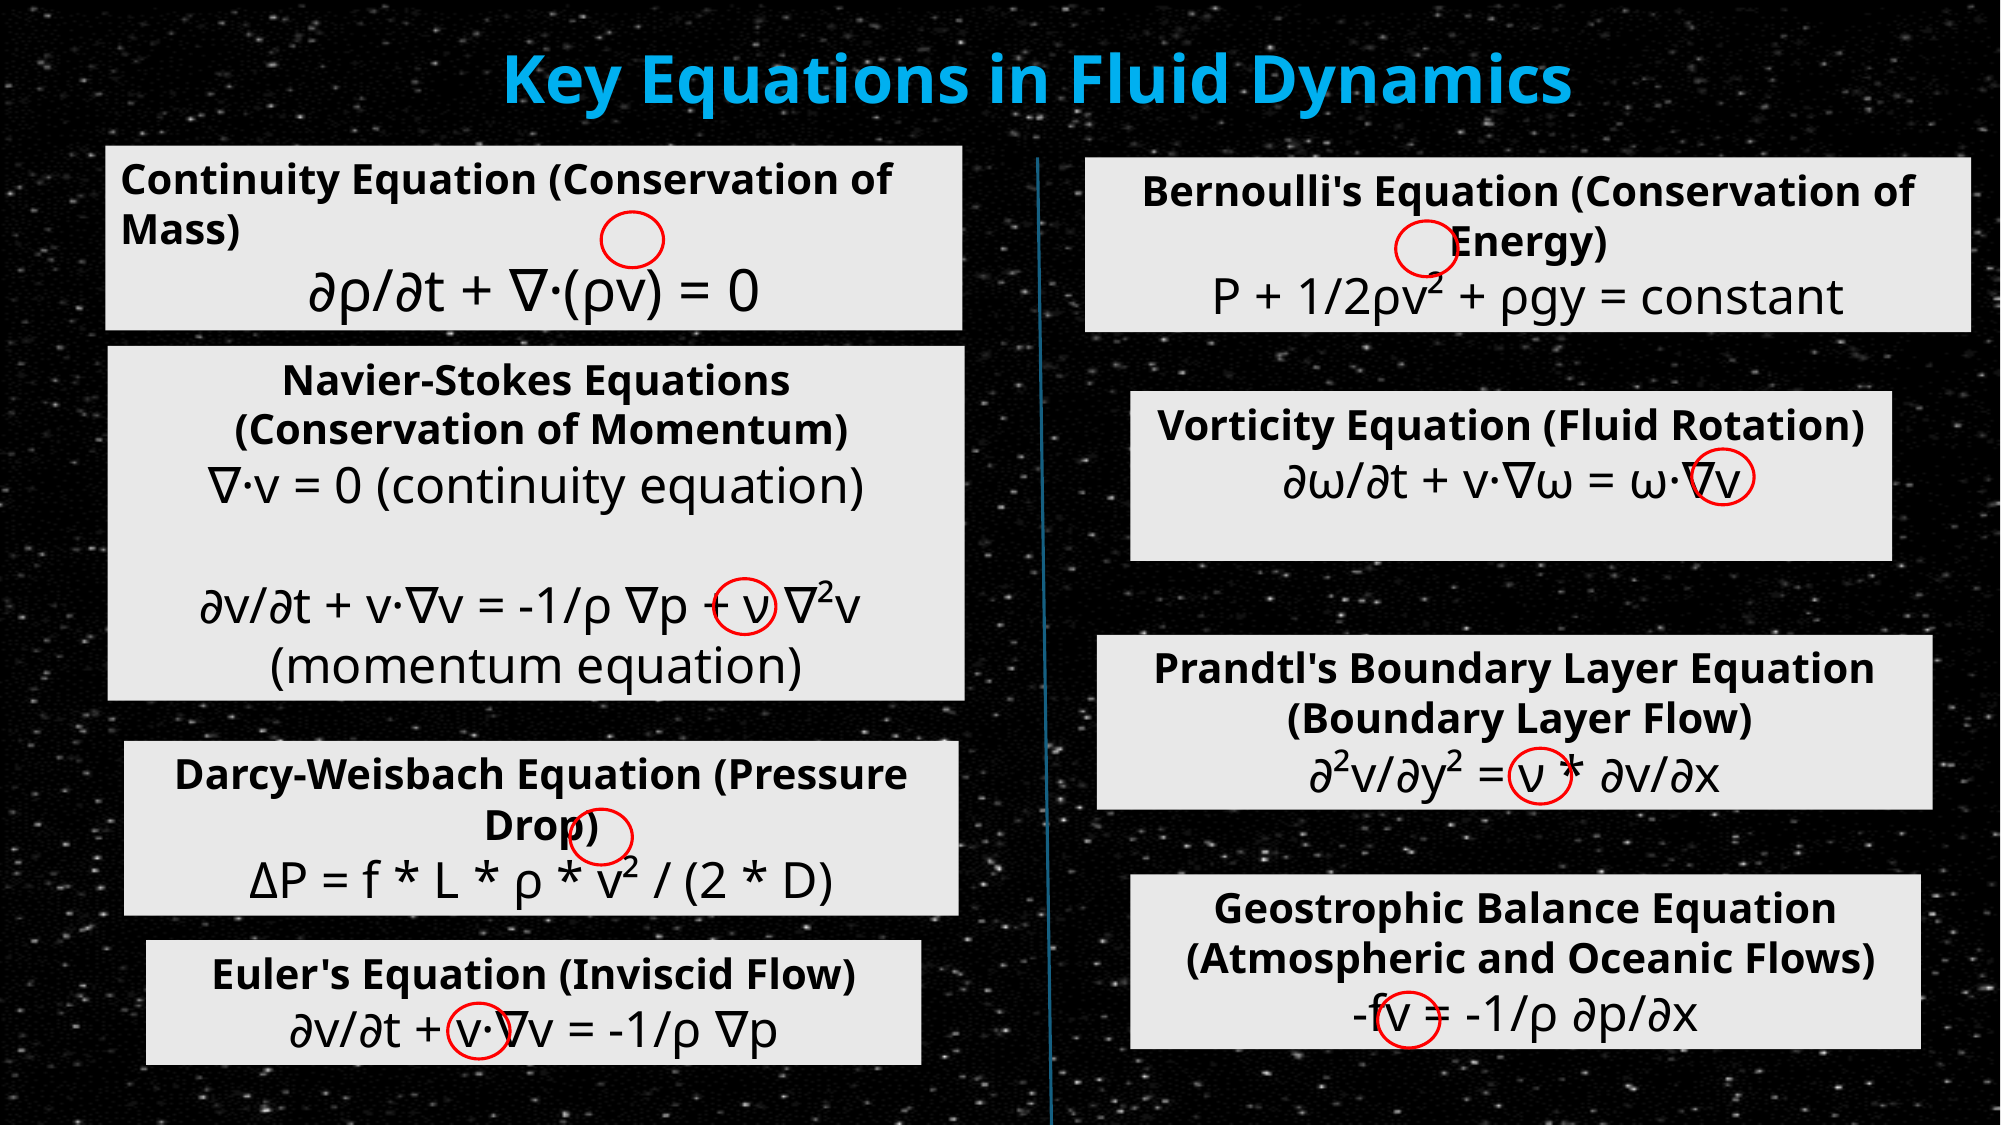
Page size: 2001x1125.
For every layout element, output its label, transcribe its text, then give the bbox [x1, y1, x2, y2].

text_box Euler's Equation (Inviscid Flow) ∂v/∂t + v·∇v = -1/ρ ∇p [146, 940, 922, 1065]
text_box [1376, 990, 1442, 1050]
text_box [1690, 447, 1756, 507]
text_box Navier-Stokes Equations (Conservation of Momentum) ∇·v = 0 (continuity equation) ∂v/∂t + v·∇v = -1/ρ ∇p + ν ∇²v (momentum equation) [107, 345, 965, 701]
text_box [711, 577, 778, 637]
text_box Continuity Equation (Conservation of Mass) ∂ρ/∂t + ∇·(ρv) = 0 [105, 145, 963, 331]
text_box Key Equations in Fluid Dynamics [395, 29, 1682, 125]
text_box Vorticity Equation (Fluid Rotation) ∂ω/∂t + v·∇ω = ω·∇v [1130, 391, 1893, 561]
text_box Prandtl's Boundary Layer Equation (Boundary Layer Flow) ∂²v/∂y² = ν * ∂v/∂x [1096, 634, 1933, 810]
text_box [568, 807, 634, 867]
text_box [1394, 219, 1460, 279]
picture [0, 0, 2001, 1125]
text_box Bernoulli's Equation (Conservation of Energy) P + 1/2ρv² + ρgy = constant [1085, 157, 1972, 333]
text_box [1507, 746, 1574, 806]
text_box [599, 210, 666, 270]
text_box Darcy-Weisbach Equation (Pressure Drop) ΔP = f * L * ρ * v² / (2 * D) [124, 740, 959, 916]
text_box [1037, 156, 1052, 1125]
text_box Geostrophic Balance Equation (Atmospheric and Oceanic Flows) -fv = -1/ρ ∂p/∂x [1130, 874, 1921, 1050]
text_box [446, 1001, 512, 1061]
